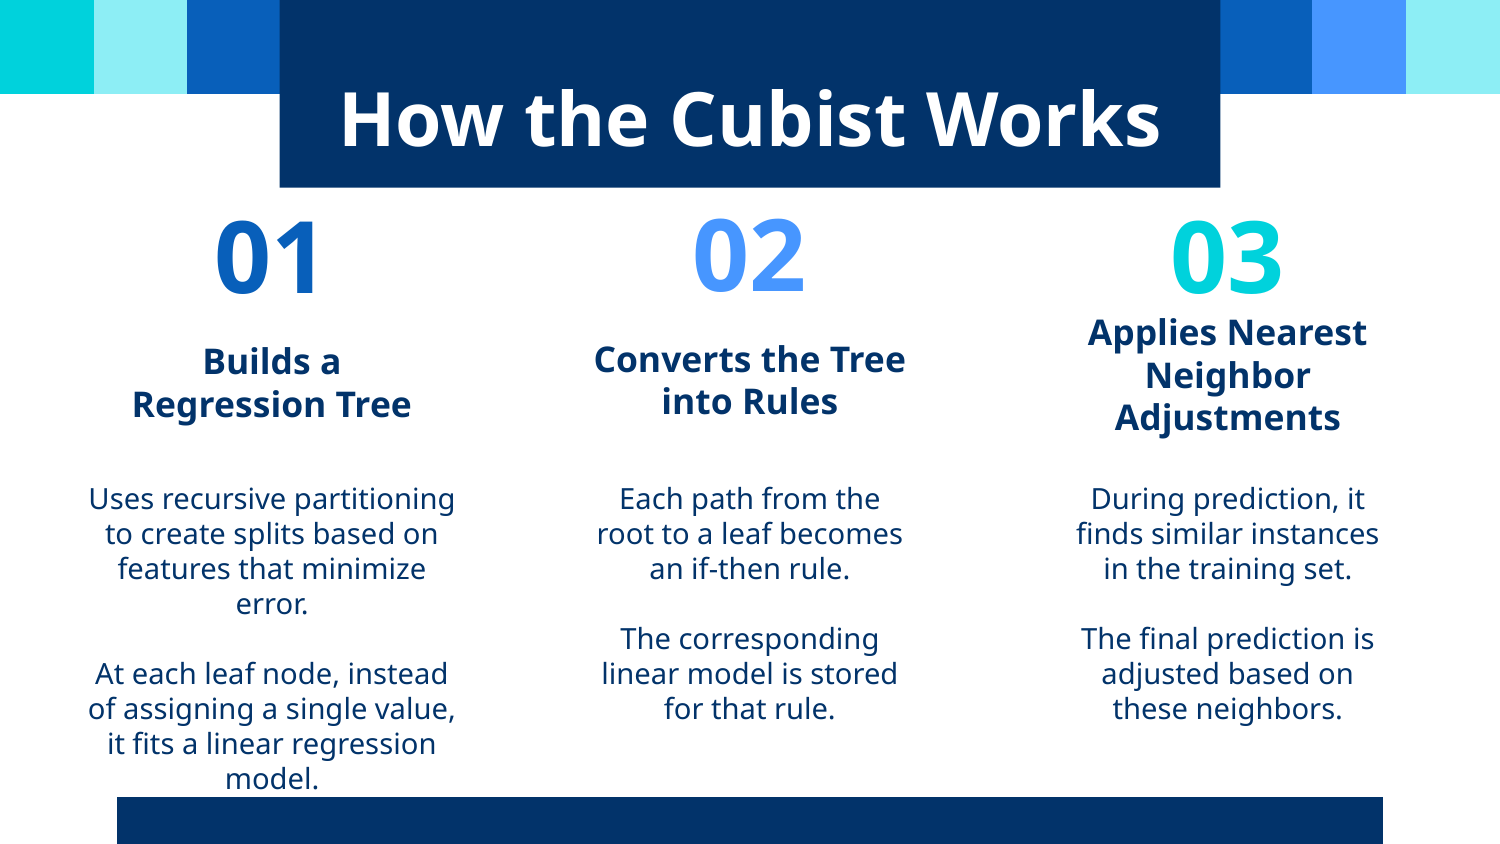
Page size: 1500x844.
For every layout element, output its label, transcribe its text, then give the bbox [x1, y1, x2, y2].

subtitle Each path from the root to a leaf becomes an if-then rule. The corresponding linear model is stored for that rule. [576, 465, 924, 792]
subtitle Uses recursive partitioning to create splits based on features that minimize error. At each leaf node, instead of assigning a single value, it fits a linear regression model. [68, 465, 476, 792]
title 02 [603, 197, 896, 306]
title Applies Nearest Neighbor Adjustments [1054, 370, 1402, 453]
title 03 [1081, 199, 1374, 308]
subtitle During prediction, it finds similar instances in the training set. The final prediction is adjusted based on these neighbors. [1054, 465, 1402, 792]
title Converts the Tree into Rules [576, 354, 924, 438]
title Builds a Regression Tree [98, 356, 446, 440]
title 01 [126, 199, 419, 308]
title How the Cubist Works [279, 0, 1221, 188]
